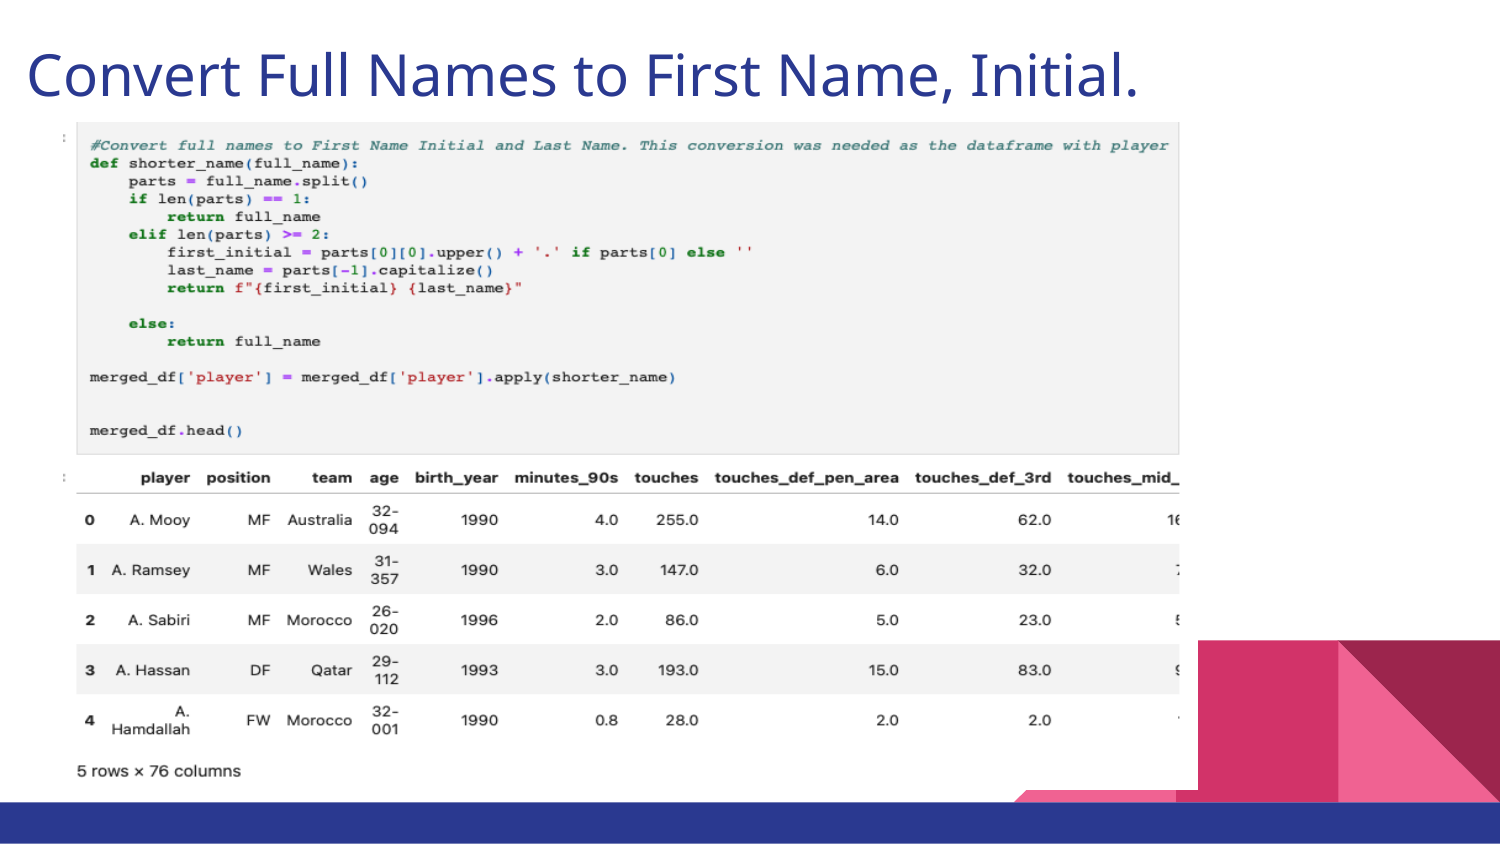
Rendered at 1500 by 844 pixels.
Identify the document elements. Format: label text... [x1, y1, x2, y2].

title Convert Full Names to First Name, Initial. [11, 23, 1410, 123]
picture [63, 122, 1198, 790]
